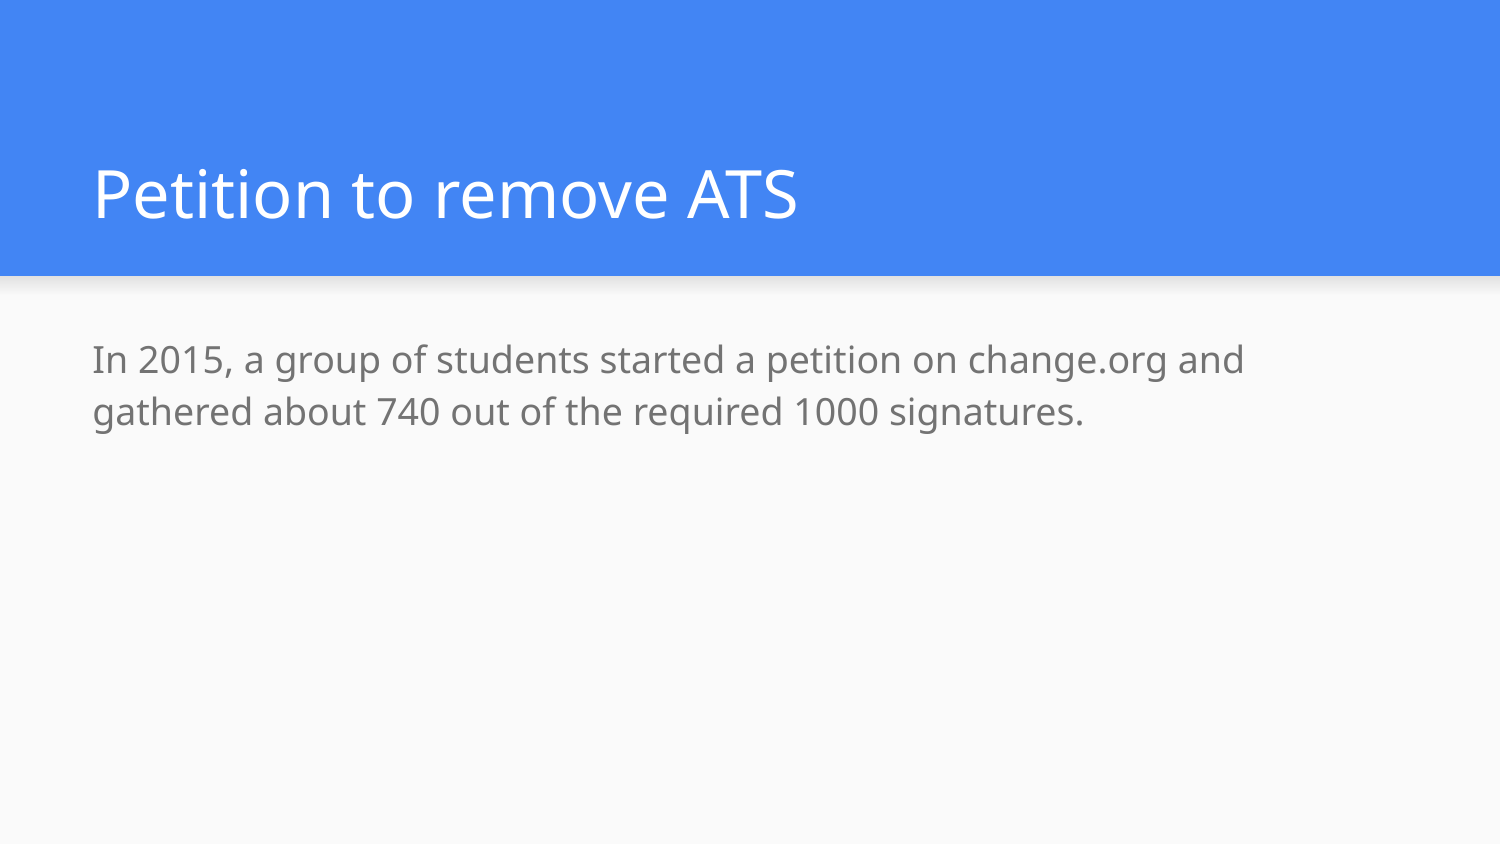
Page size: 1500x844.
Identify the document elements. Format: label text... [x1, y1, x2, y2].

title Petition to remove ATS [77, 121, 1427, 248]
list In 2015, a group of students started a petition on change.org and gathered about 740 out of the required 1000 signatures. [77, 314, 1427, 760]
